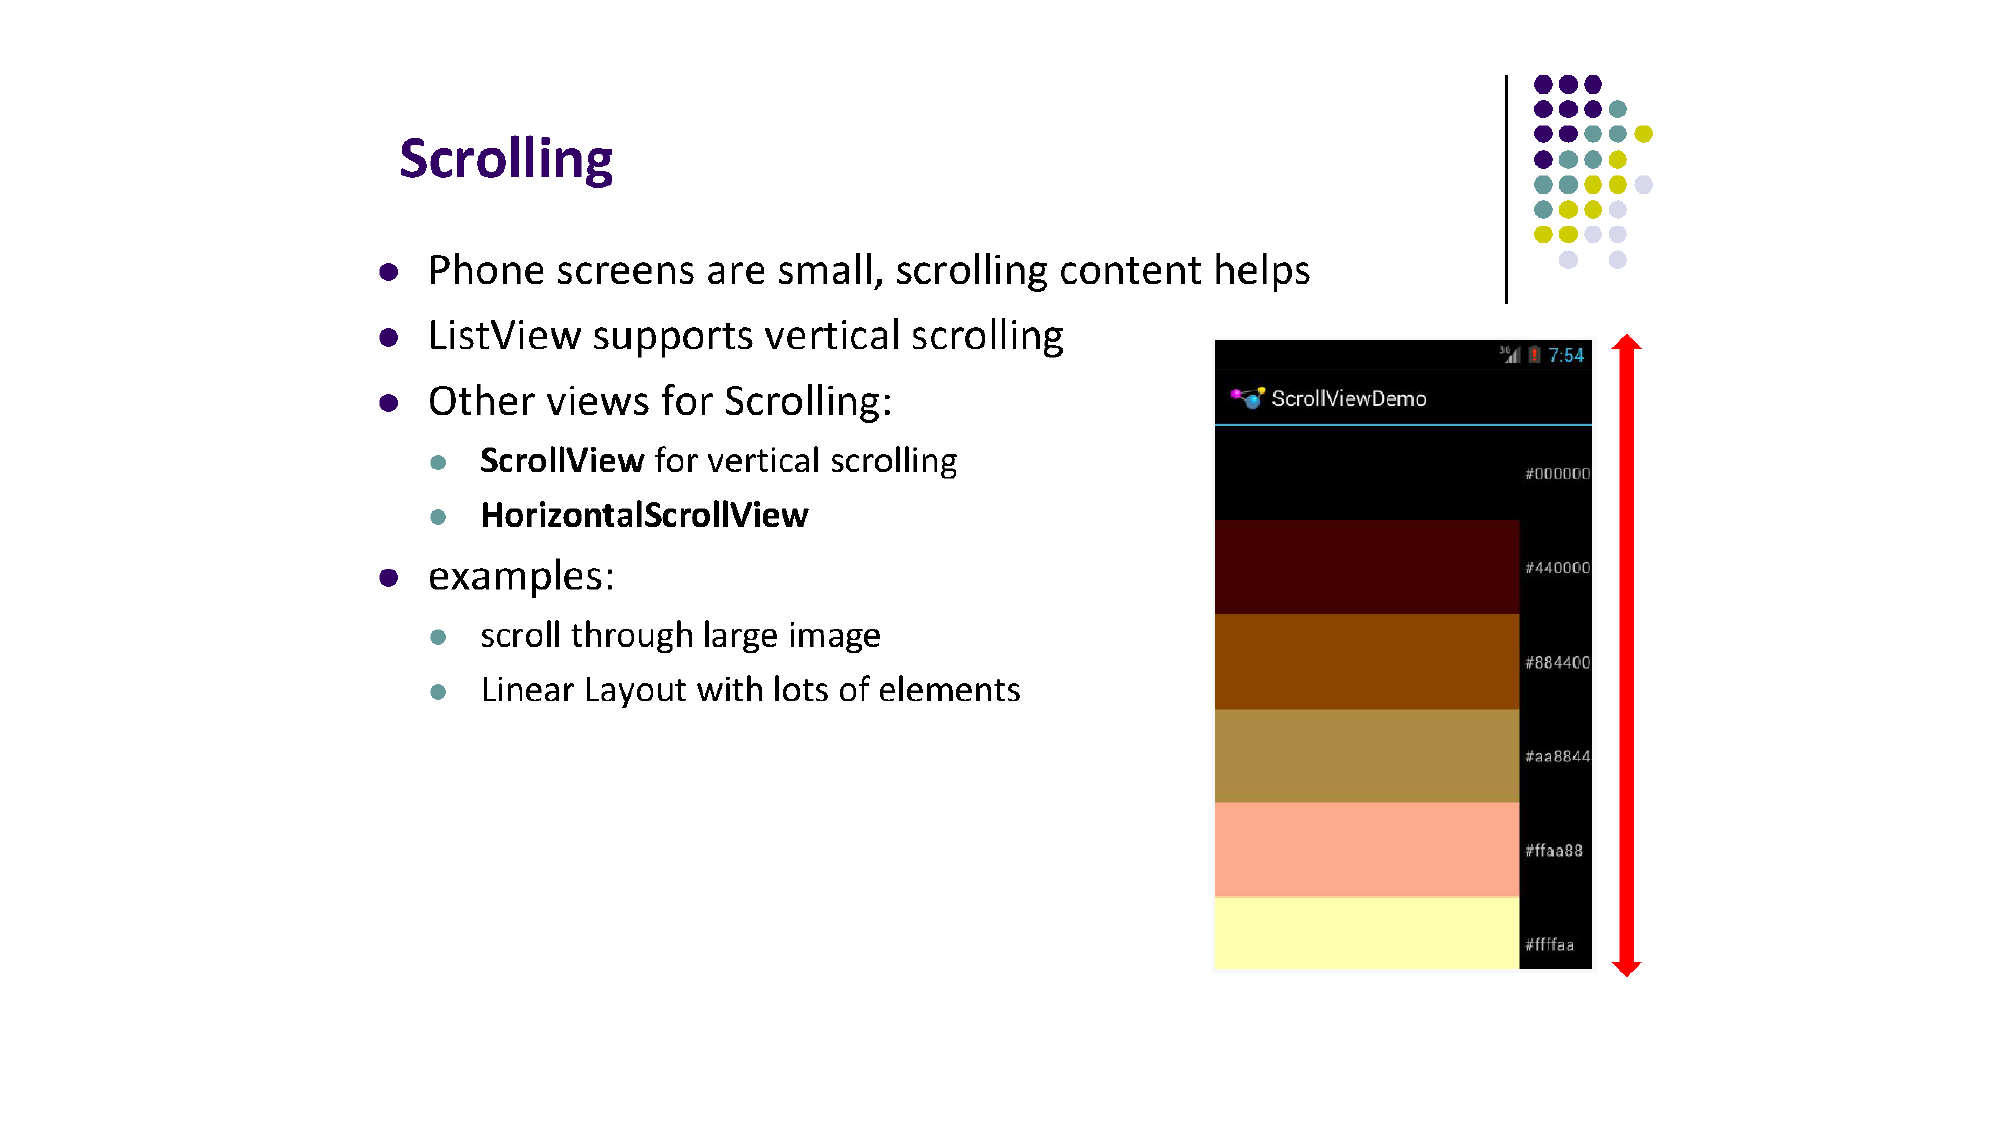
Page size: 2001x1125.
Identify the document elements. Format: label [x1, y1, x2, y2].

picture [249, 0, 1750, 1125]
